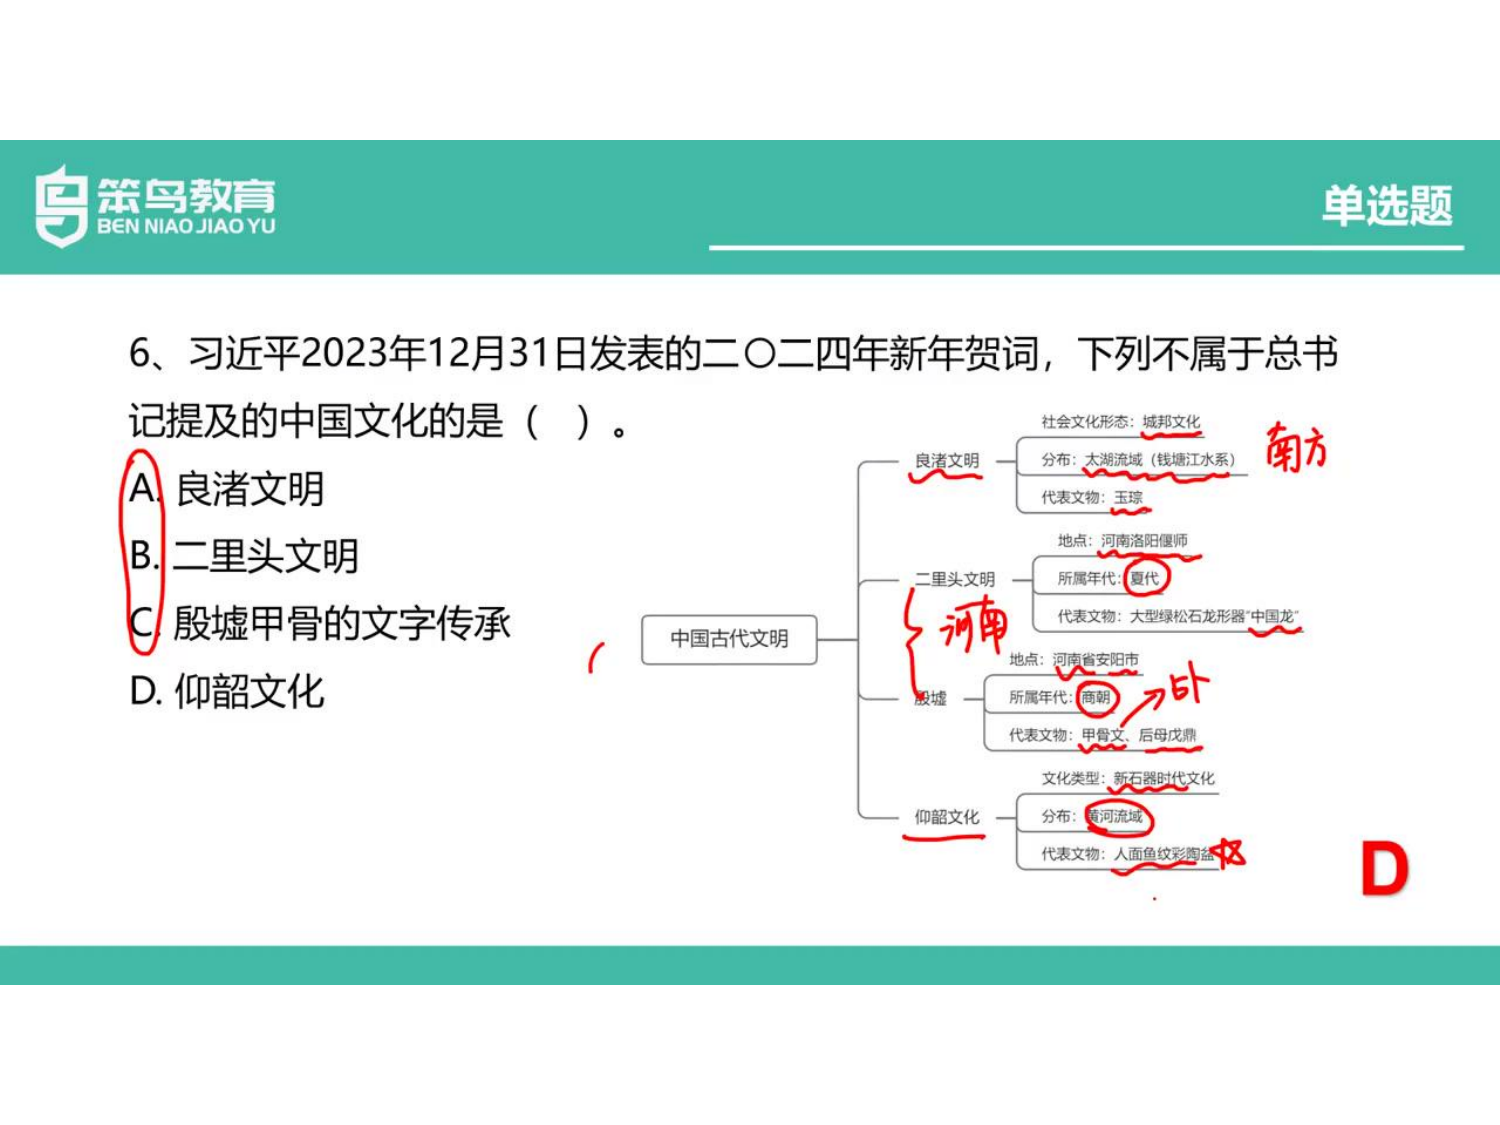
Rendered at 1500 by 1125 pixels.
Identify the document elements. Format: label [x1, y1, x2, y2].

picture [0, 140, 1500, 985]
